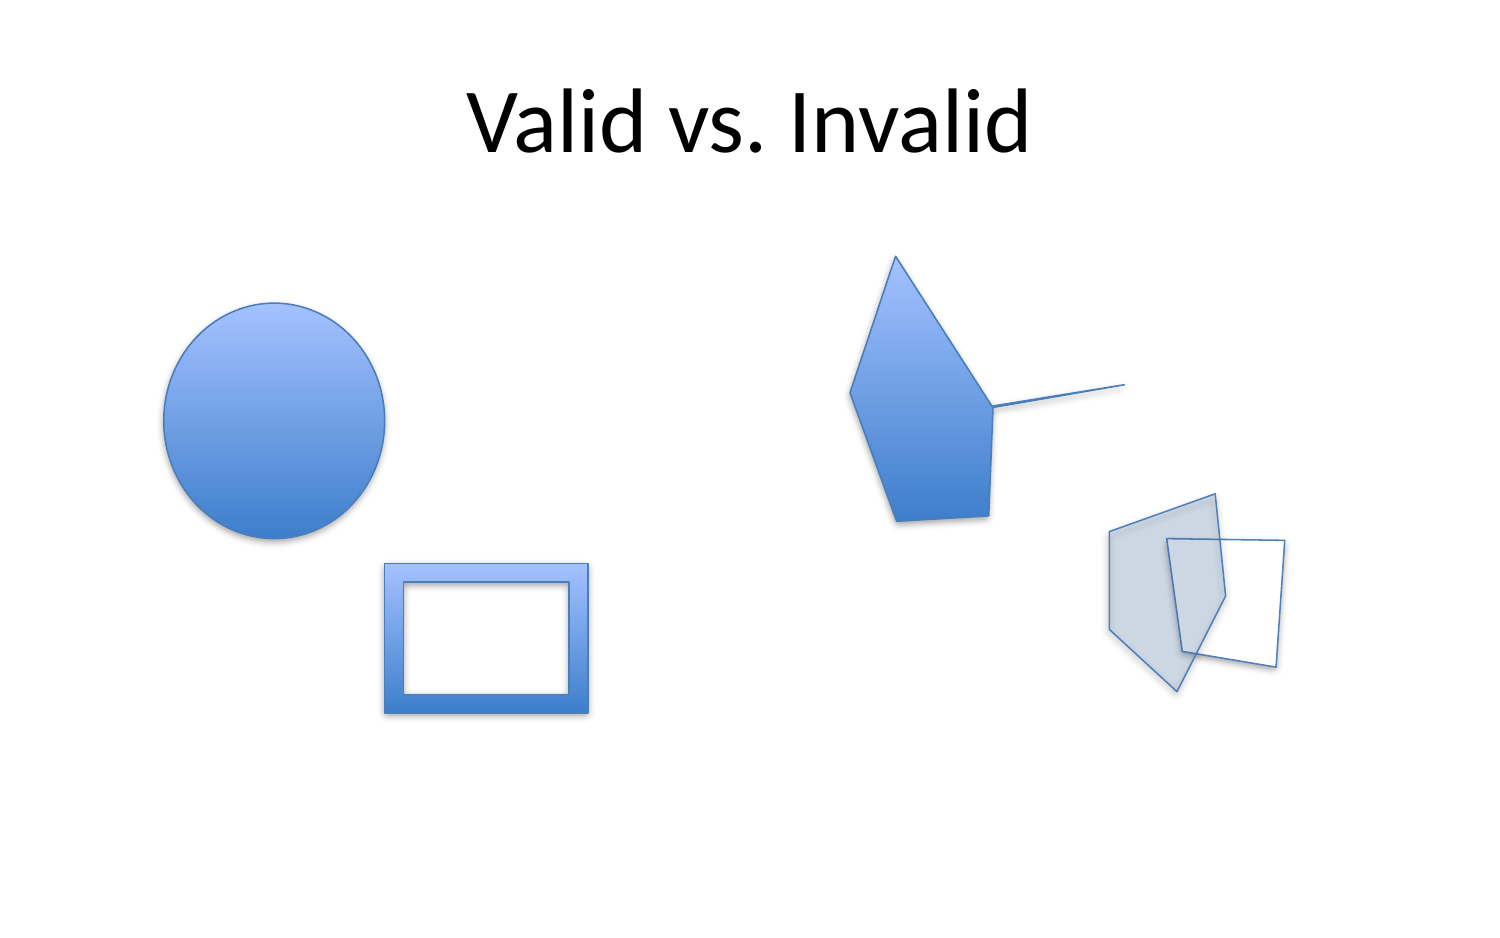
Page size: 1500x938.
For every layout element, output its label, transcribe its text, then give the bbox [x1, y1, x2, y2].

title Valid vs. Invalid [75, 37, 1425, 194]
text_box [162, 302, 386, 540]
text_box [384, 563, 589, 714]
text_box [849, 255, 1126, 523]
text_box [1108, 493, 1227, 693]
text_box [1203, 538, 1286, 668]
